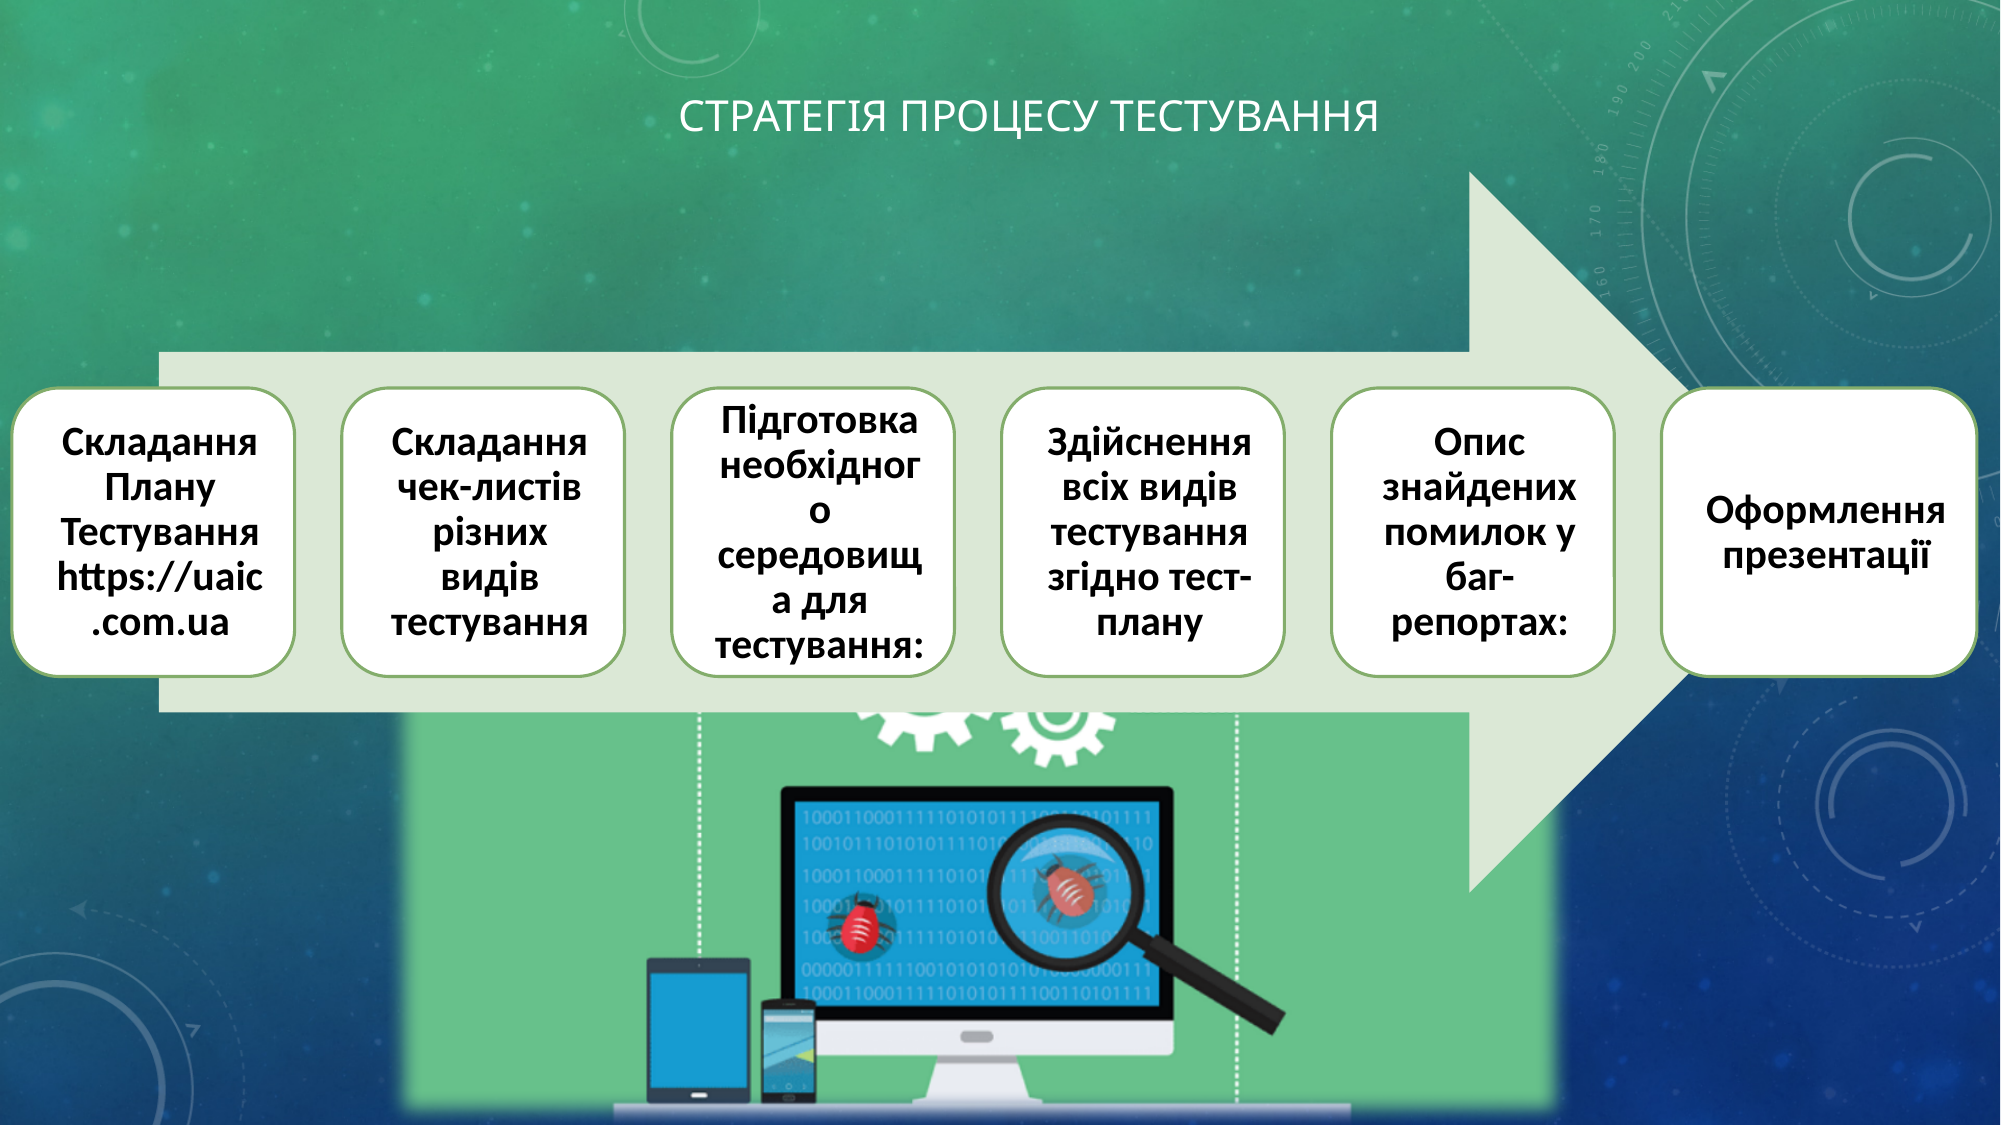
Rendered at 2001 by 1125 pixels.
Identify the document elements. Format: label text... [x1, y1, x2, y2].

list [11, 171, 1978, 893]
title Стратегія процесу тестування [199, 23, 1861, 148]
picture [0, 0, 2001, 1125]
